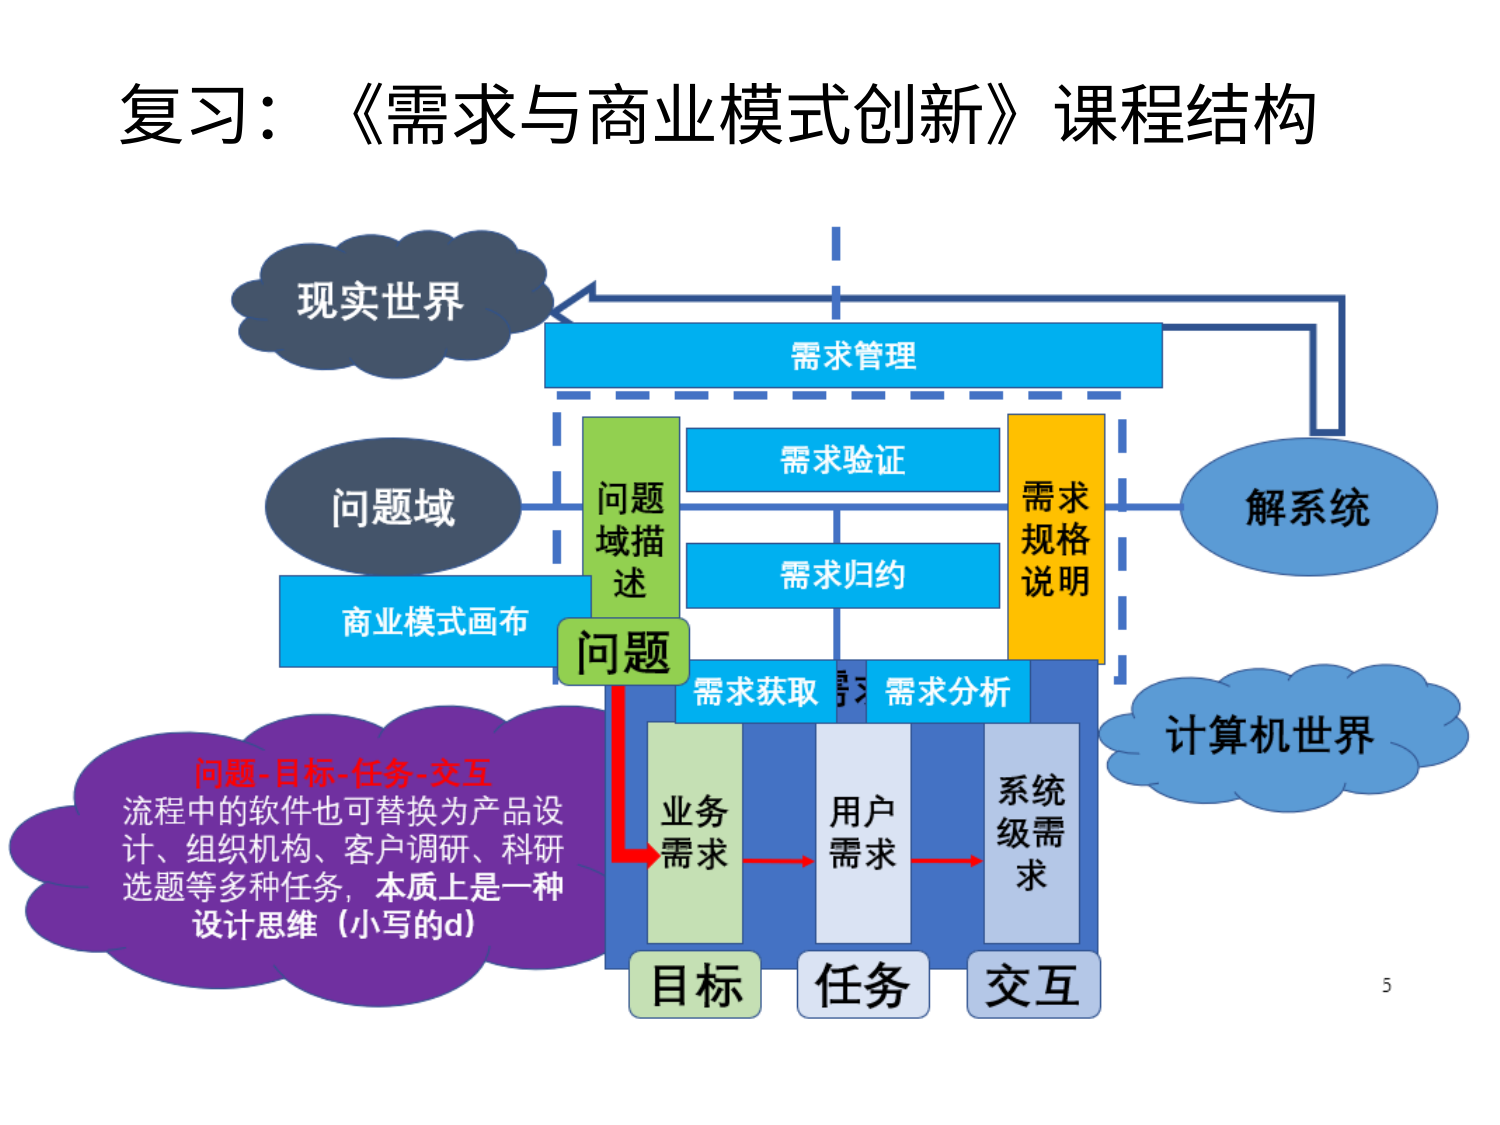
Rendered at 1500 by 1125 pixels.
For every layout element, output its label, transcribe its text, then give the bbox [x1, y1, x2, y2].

picture [0, 198, 1500, 1033]
title 复习：《需求与商业模式创新》课程结构 [103, 59, 1397, 177]
